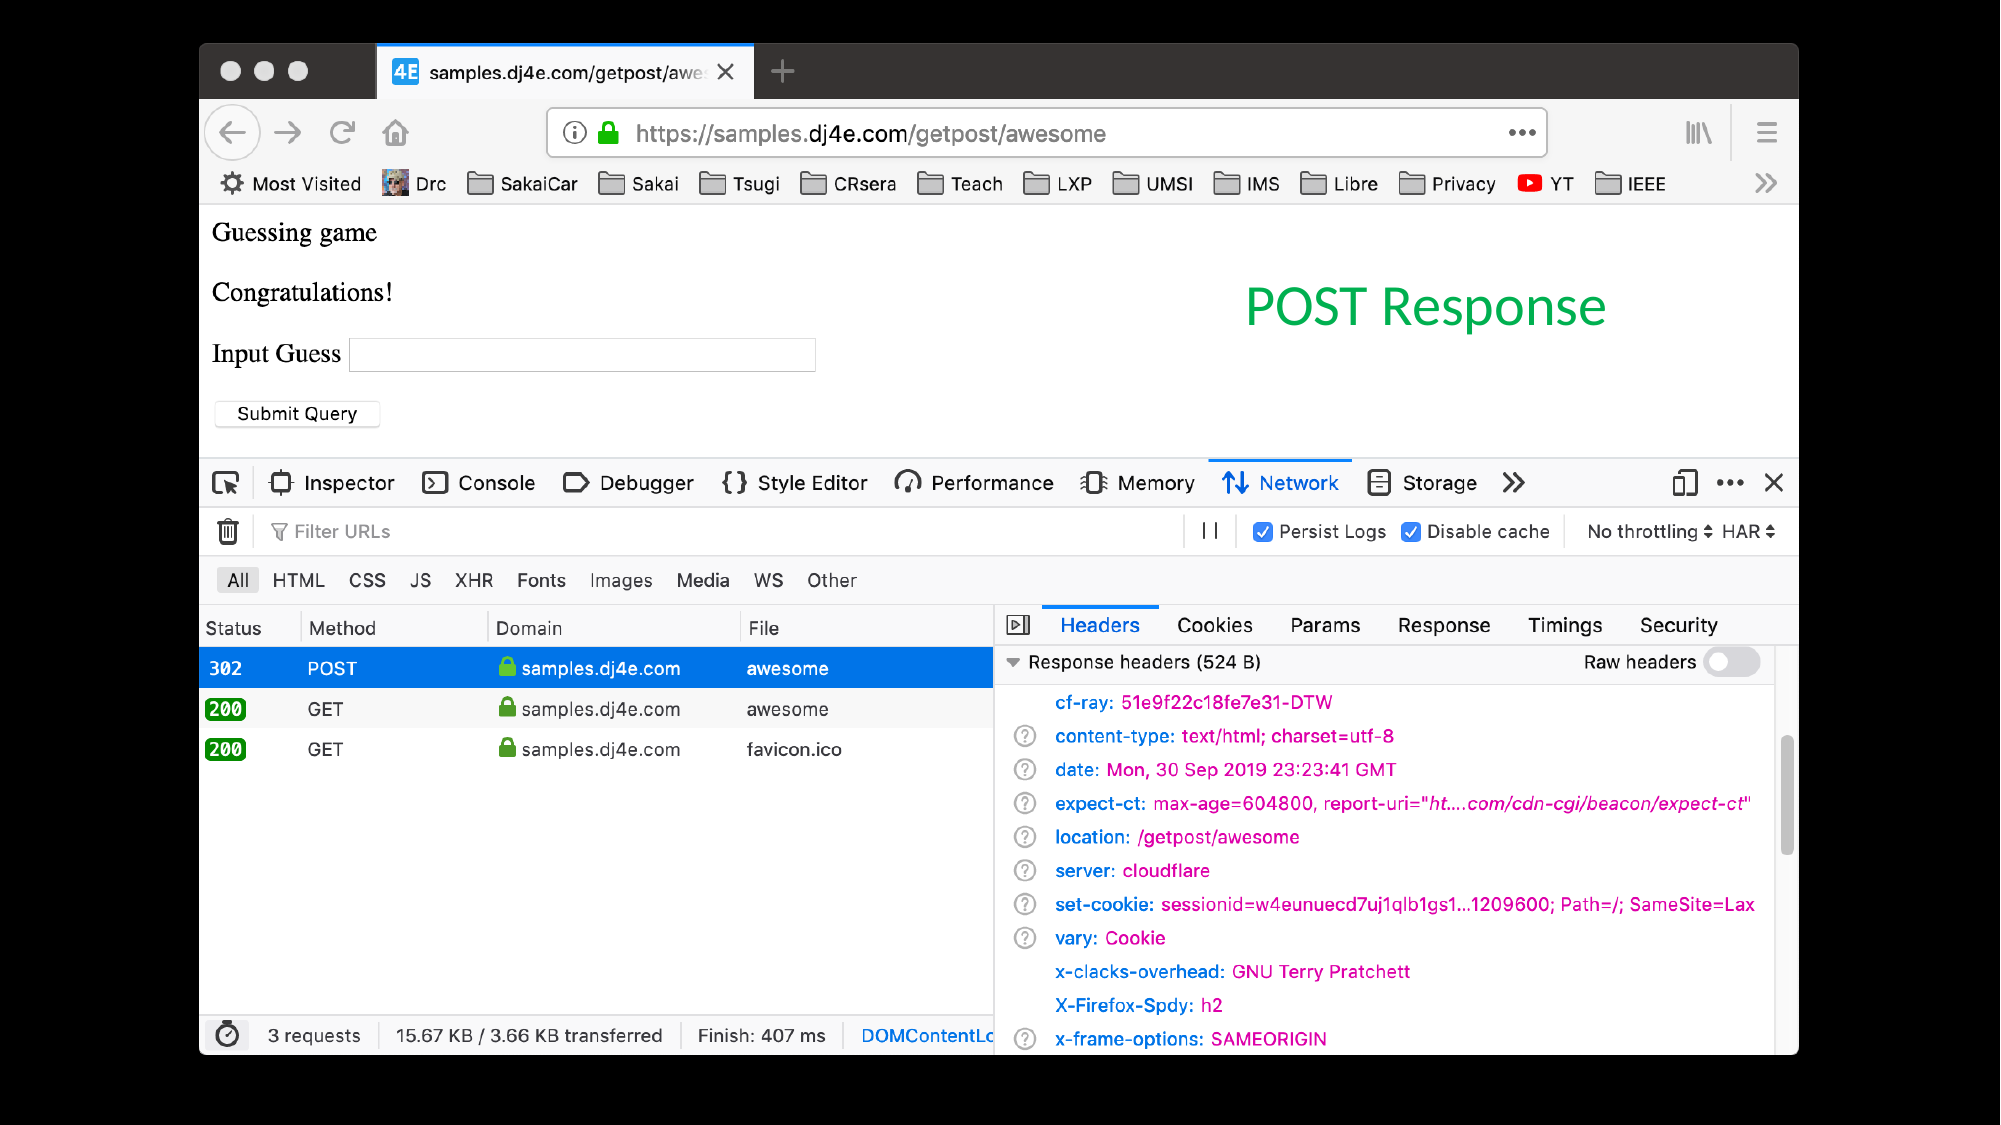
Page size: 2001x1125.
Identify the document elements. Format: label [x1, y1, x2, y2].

picture [141, 0, 1856, 1125]
